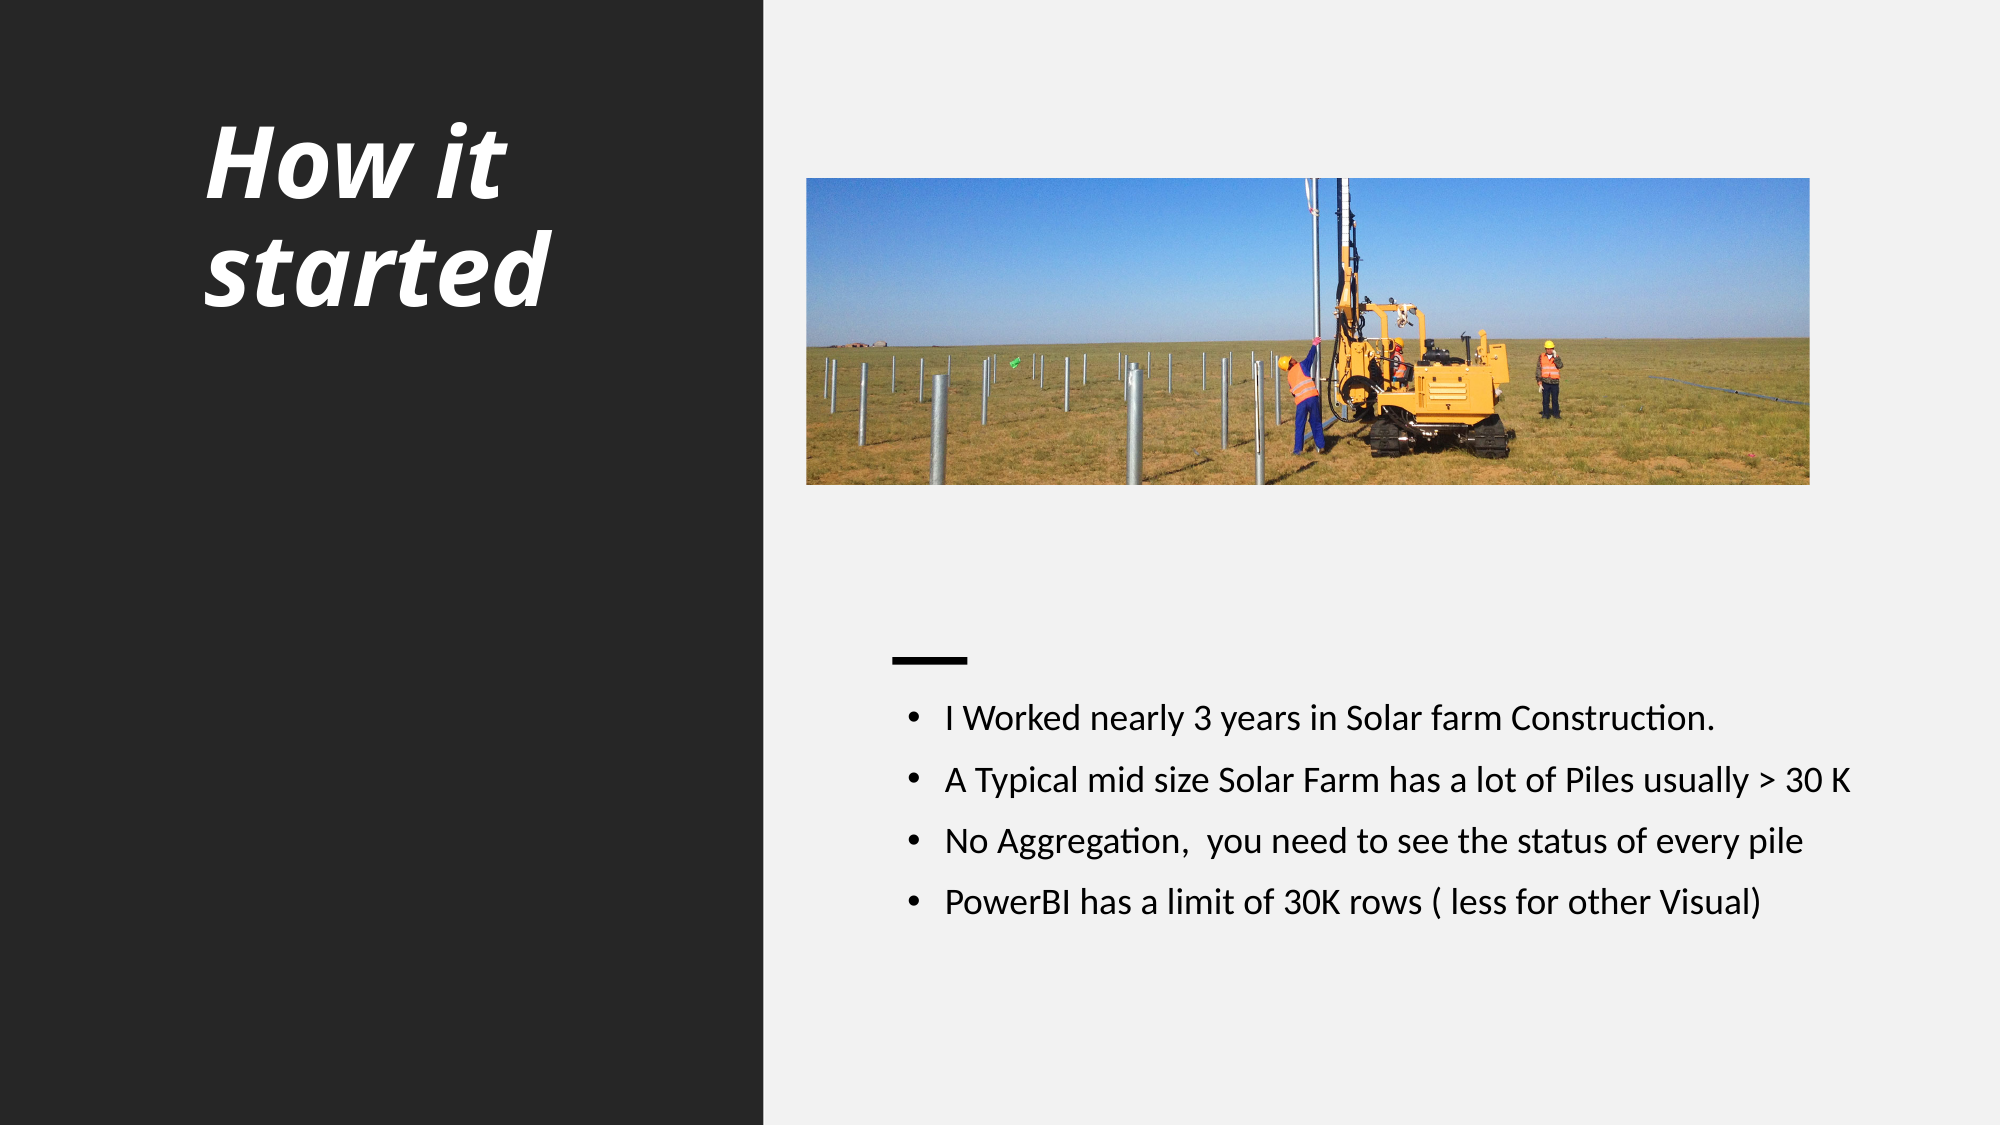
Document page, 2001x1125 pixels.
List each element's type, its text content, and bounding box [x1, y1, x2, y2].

text_box [0, 0, 764, 1125]
picture [806, 178, 1810, 485]
title How it started [189, 104, 668, 1020]
list I Worked nearly 3 years in Solar farm Construction. A Typical mid size Solar Farm has a lot of Piles usually > 30 K No Aggregation, you need to see the status of every pile PowerBI has a limit of 30K rows ( less for other Visual) [892, 691, 1930, 1020]
text_box [891, 656, 968, 666]
text_box [764, 0, 2000, 1125]
